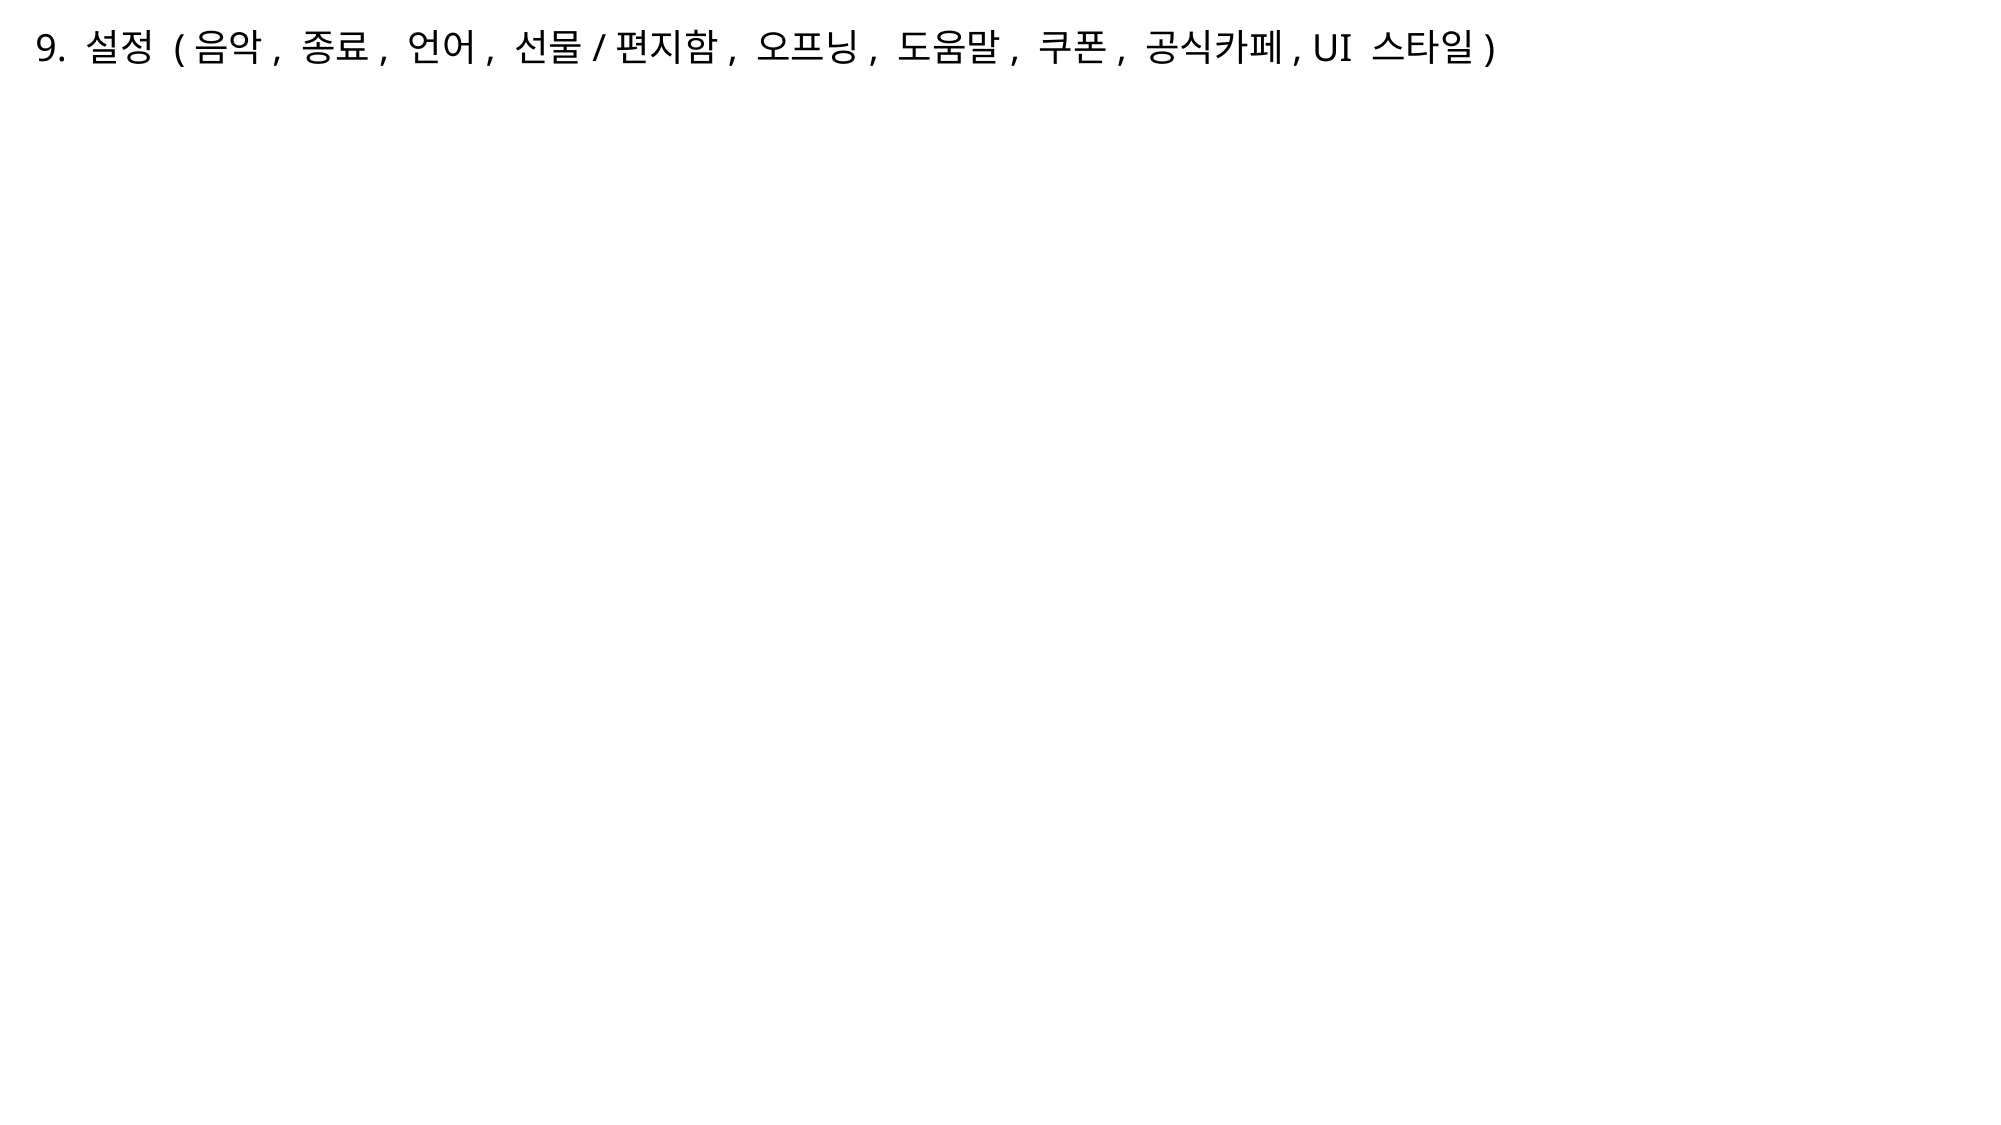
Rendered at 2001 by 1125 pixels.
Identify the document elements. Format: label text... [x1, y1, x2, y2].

text_box 9. 설정 (음악, 종료, 언어, 선물/편지함, 오프닝, 도움말, 쿠폰, 공식카페, UI 스타일) [20, 16, 1877, 76]
